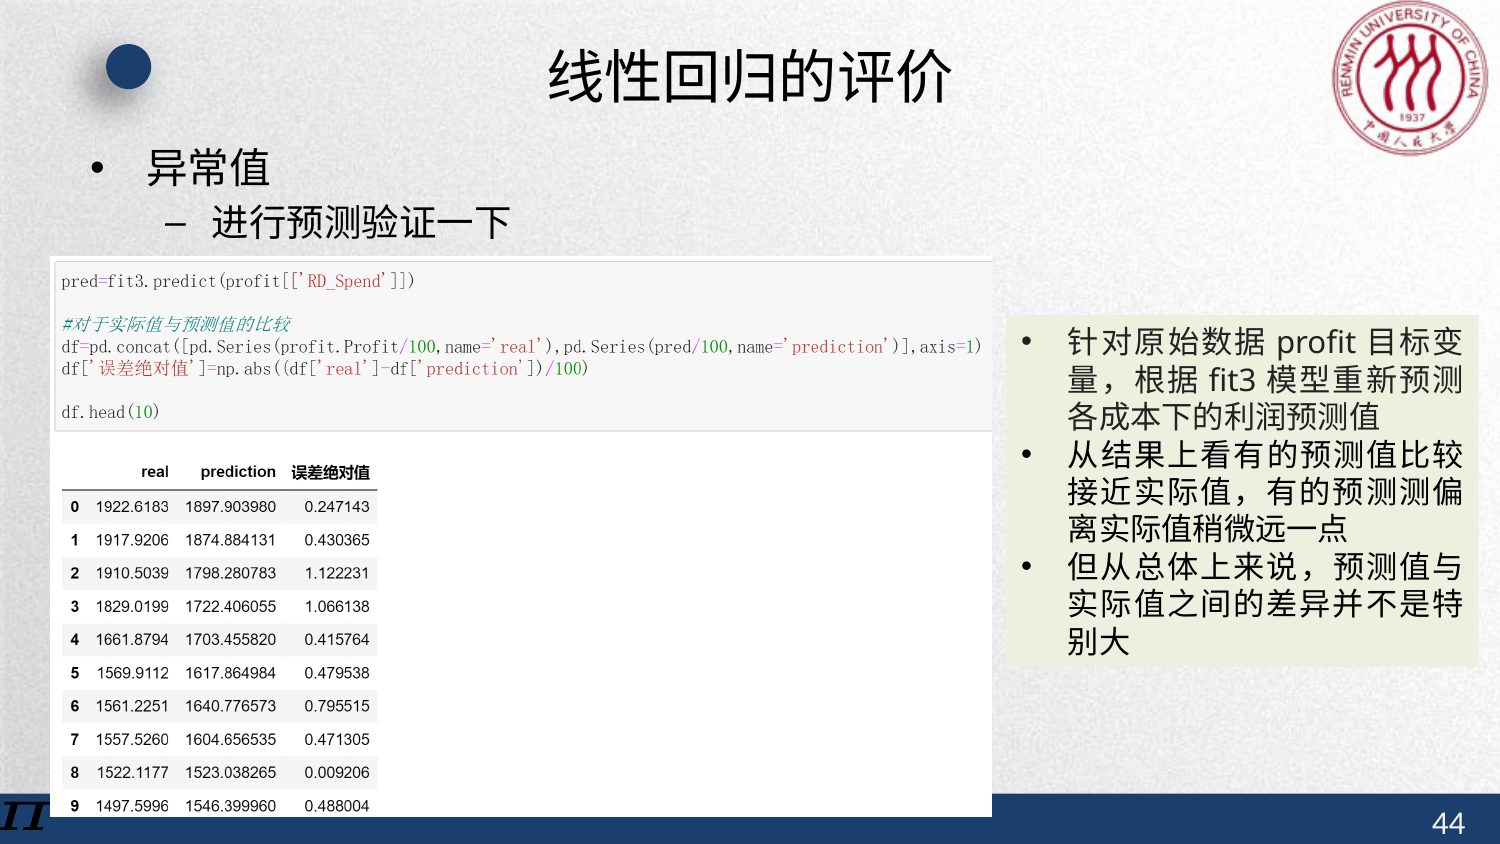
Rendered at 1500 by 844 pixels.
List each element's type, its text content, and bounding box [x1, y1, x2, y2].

title 线性回归的评价 [75, 33, 1425, 116]
text_box 针对原始数据profit目标变量，根据fit3模型重新预测各成本下的利润预测值 从结果上看有的预测值比较接近实际值，有的预测测偏离实际值稍微远一点 但从总体上来说，预测值与实际值之间的差异并不是特别大 [1006, 315, 1479, 667]
picture [0, 0, 1500, 817]
list 异常值 进行预测验证一下 [75, 134, 1425, 781]
